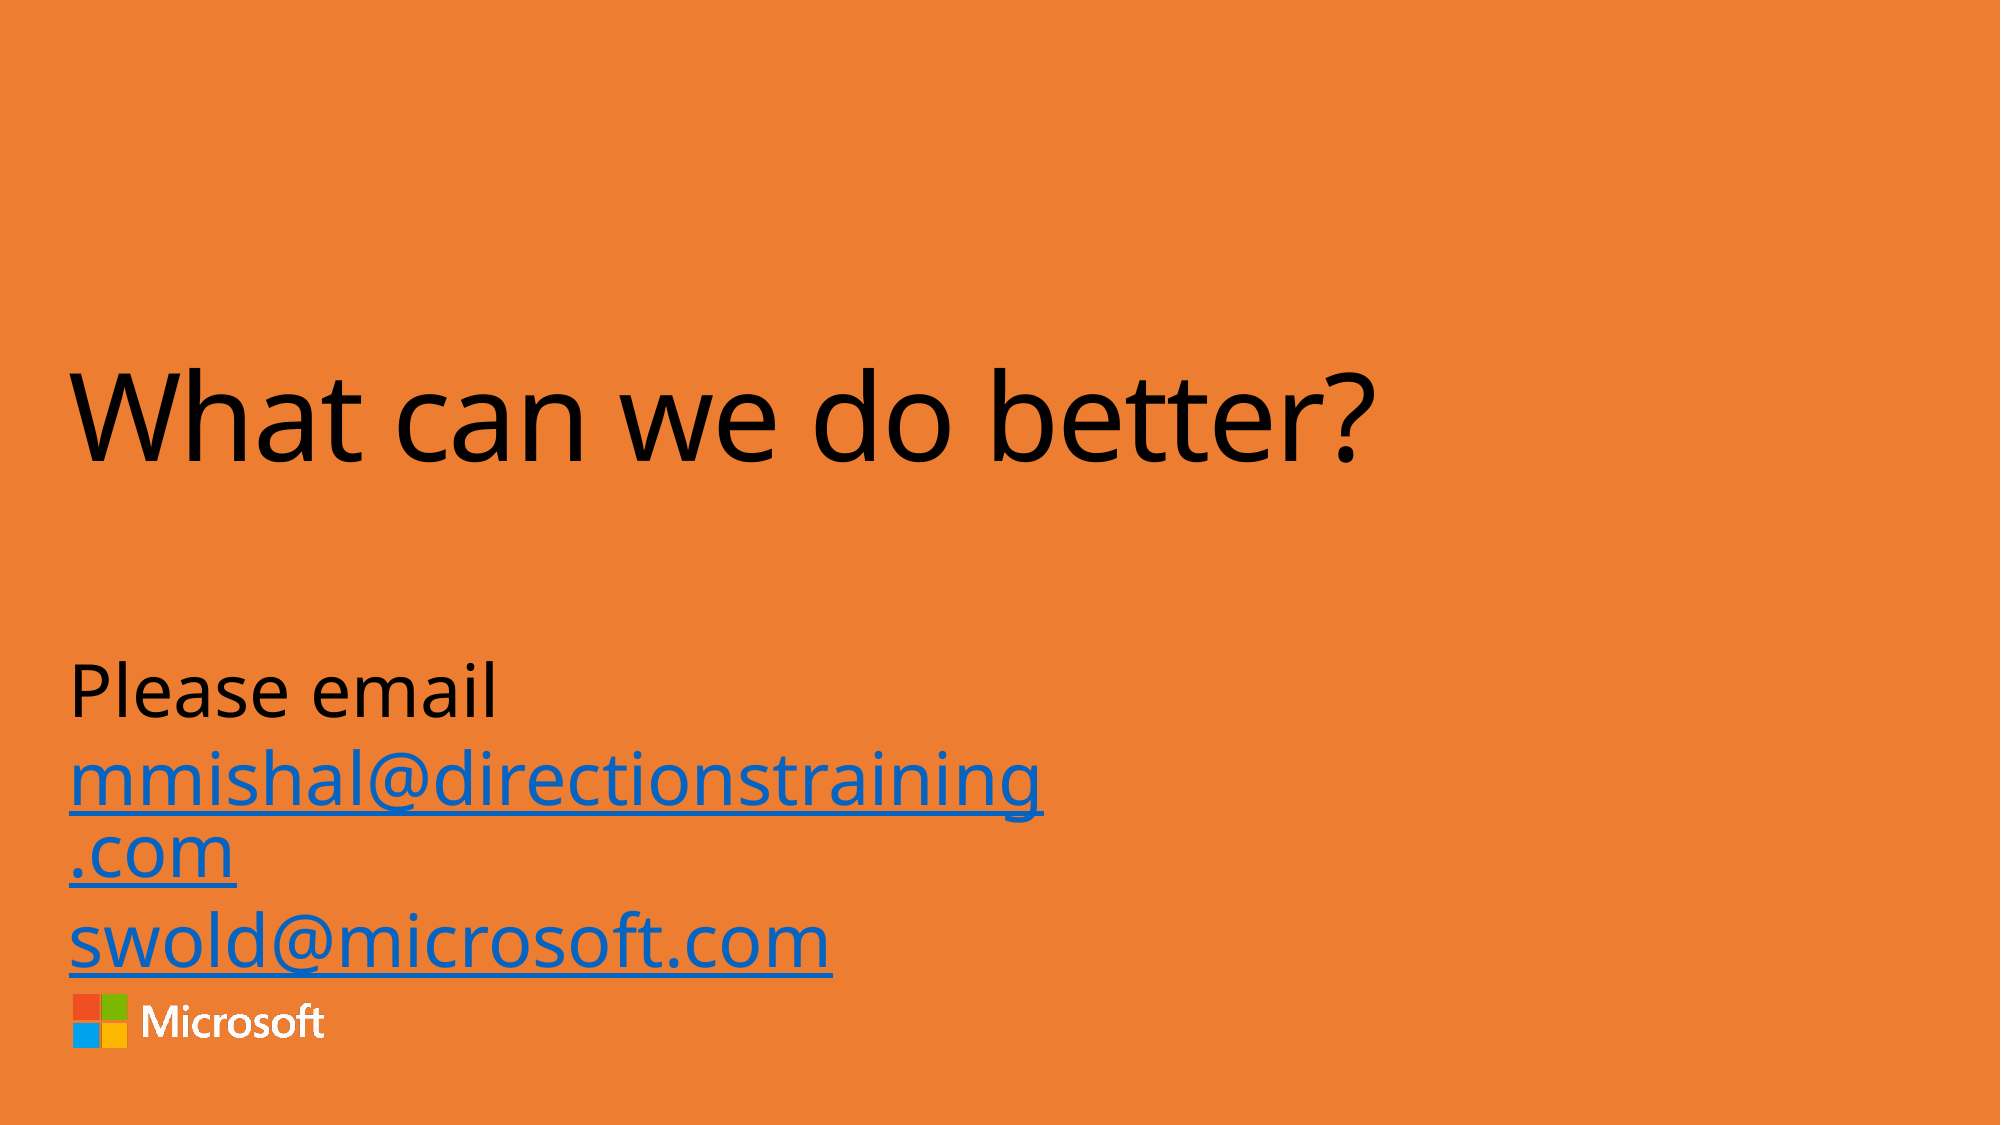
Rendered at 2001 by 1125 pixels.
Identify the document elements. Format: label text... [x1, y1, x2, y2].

picture [73, 994, 324, 1048]
list Please email mmishal@directionstraining.com swold@microsoft.com [44, 636, 1074, 931]
title What can we do better? [44, 340, 1662, 636]
